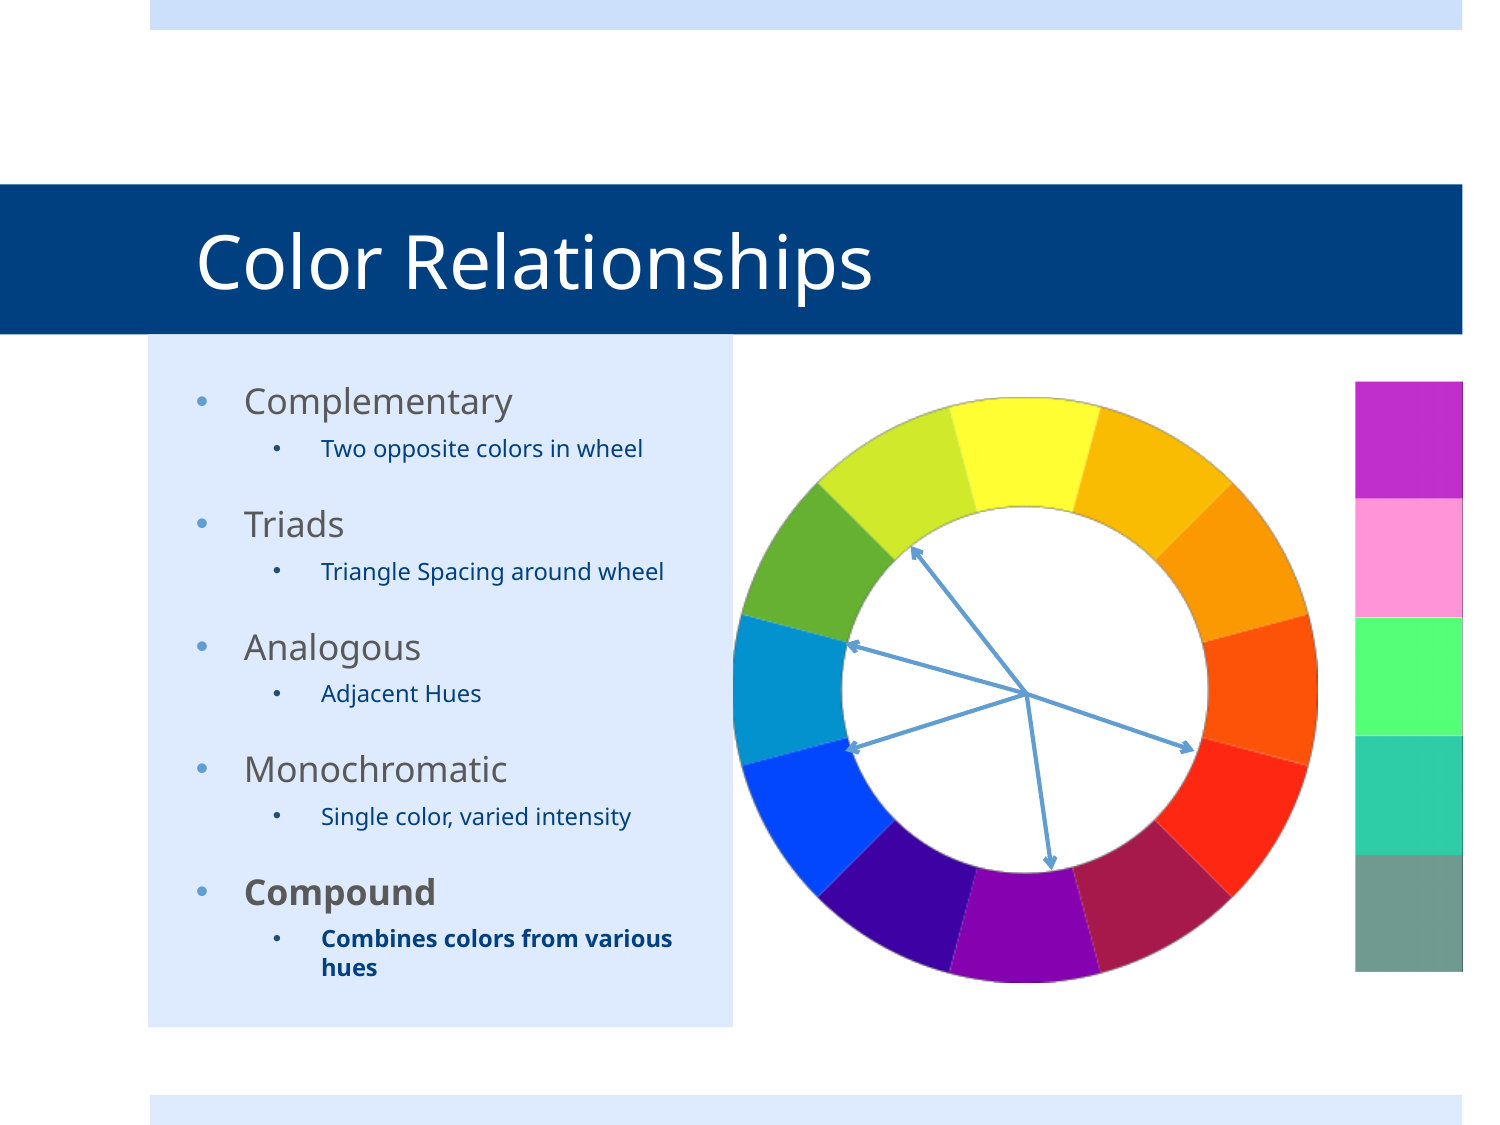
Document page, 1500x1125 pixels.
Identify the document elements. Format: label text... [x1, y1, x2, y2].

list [732, 387, 1319, 994]
list Complementary Two opposite colors in wheel Triads Triangle Spacing around wheel Analogous Adjacent Hues Monochromatic Single color, varied intensity Compound Combines colors from various hues [147, 334, 733, 1028]
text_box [910, 545, 1028, 642]
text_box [844, 693, 1028, 752]
picture [1113, 382, 1500, 971]
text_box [844, 642, 1028, 693]
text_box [1028, 693, 1196, 752]
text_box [1026, 752, 1053, 871]
title Color Relationships [0, 184, 1463, 335]
